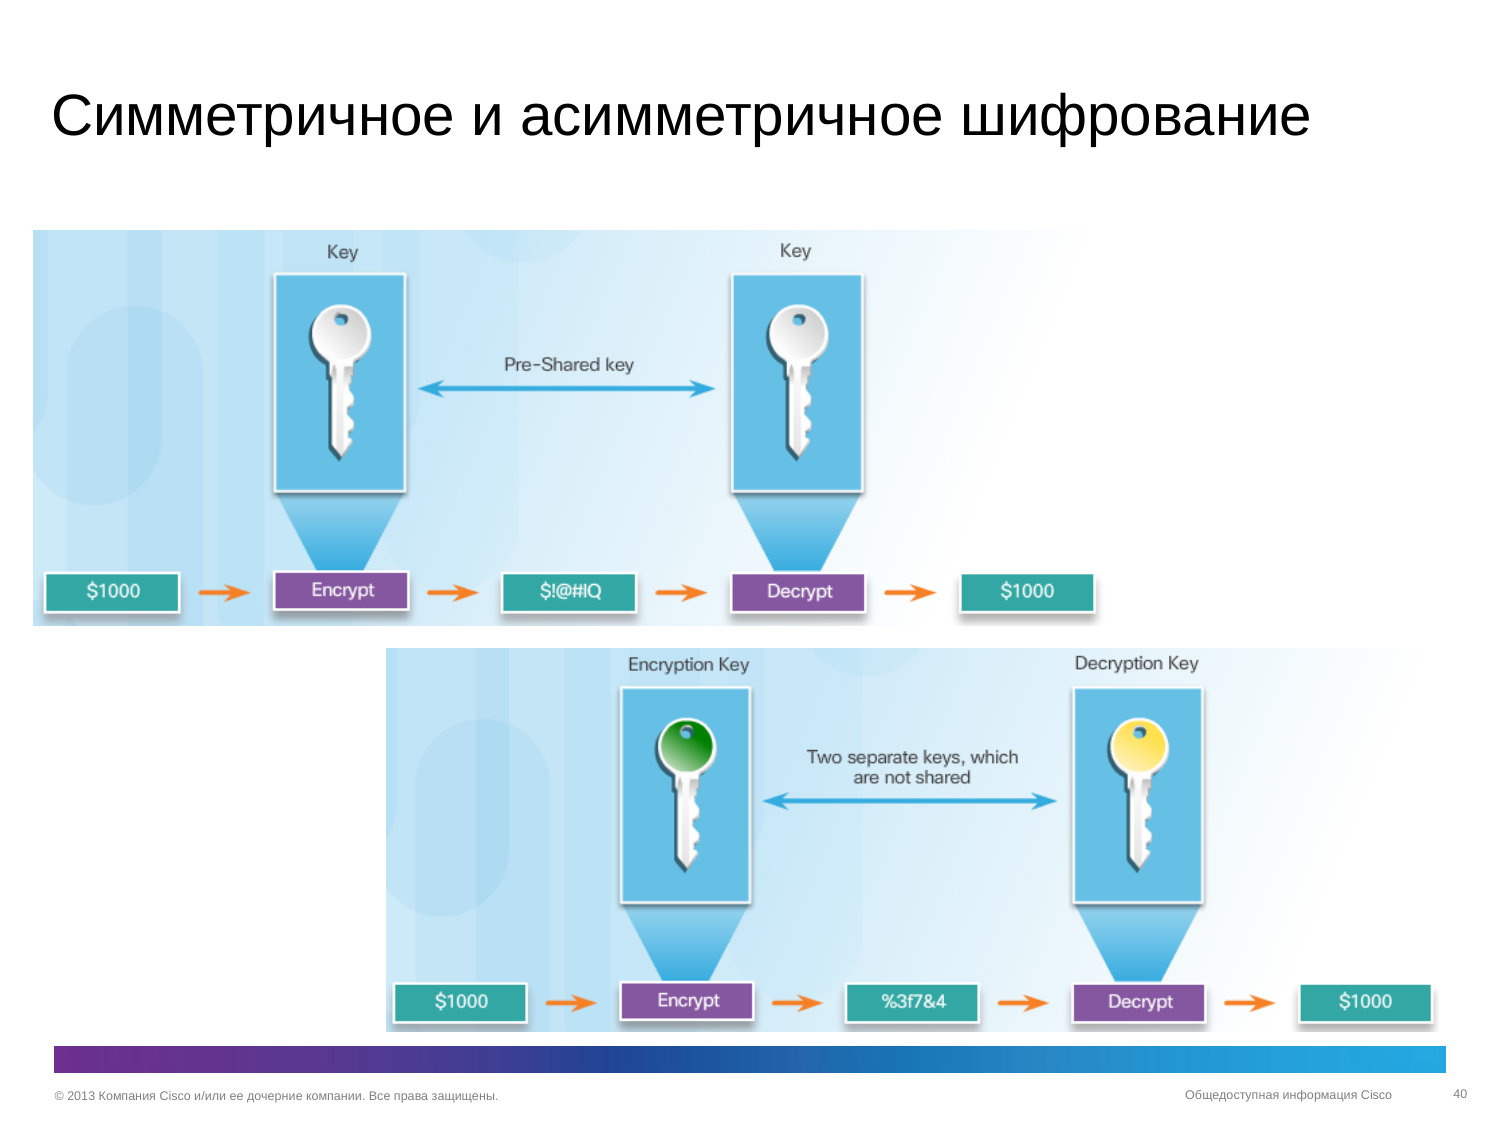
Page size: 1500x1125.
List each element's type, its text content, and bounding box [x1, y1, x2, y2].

picture [33, 229, 1107, 626]
title Симметричное и асимметричное шифрование [37, 17, 1447, 155]
picture [54, 1046, 1446, 1073]
picture [386, 648, 1439, 1032]
